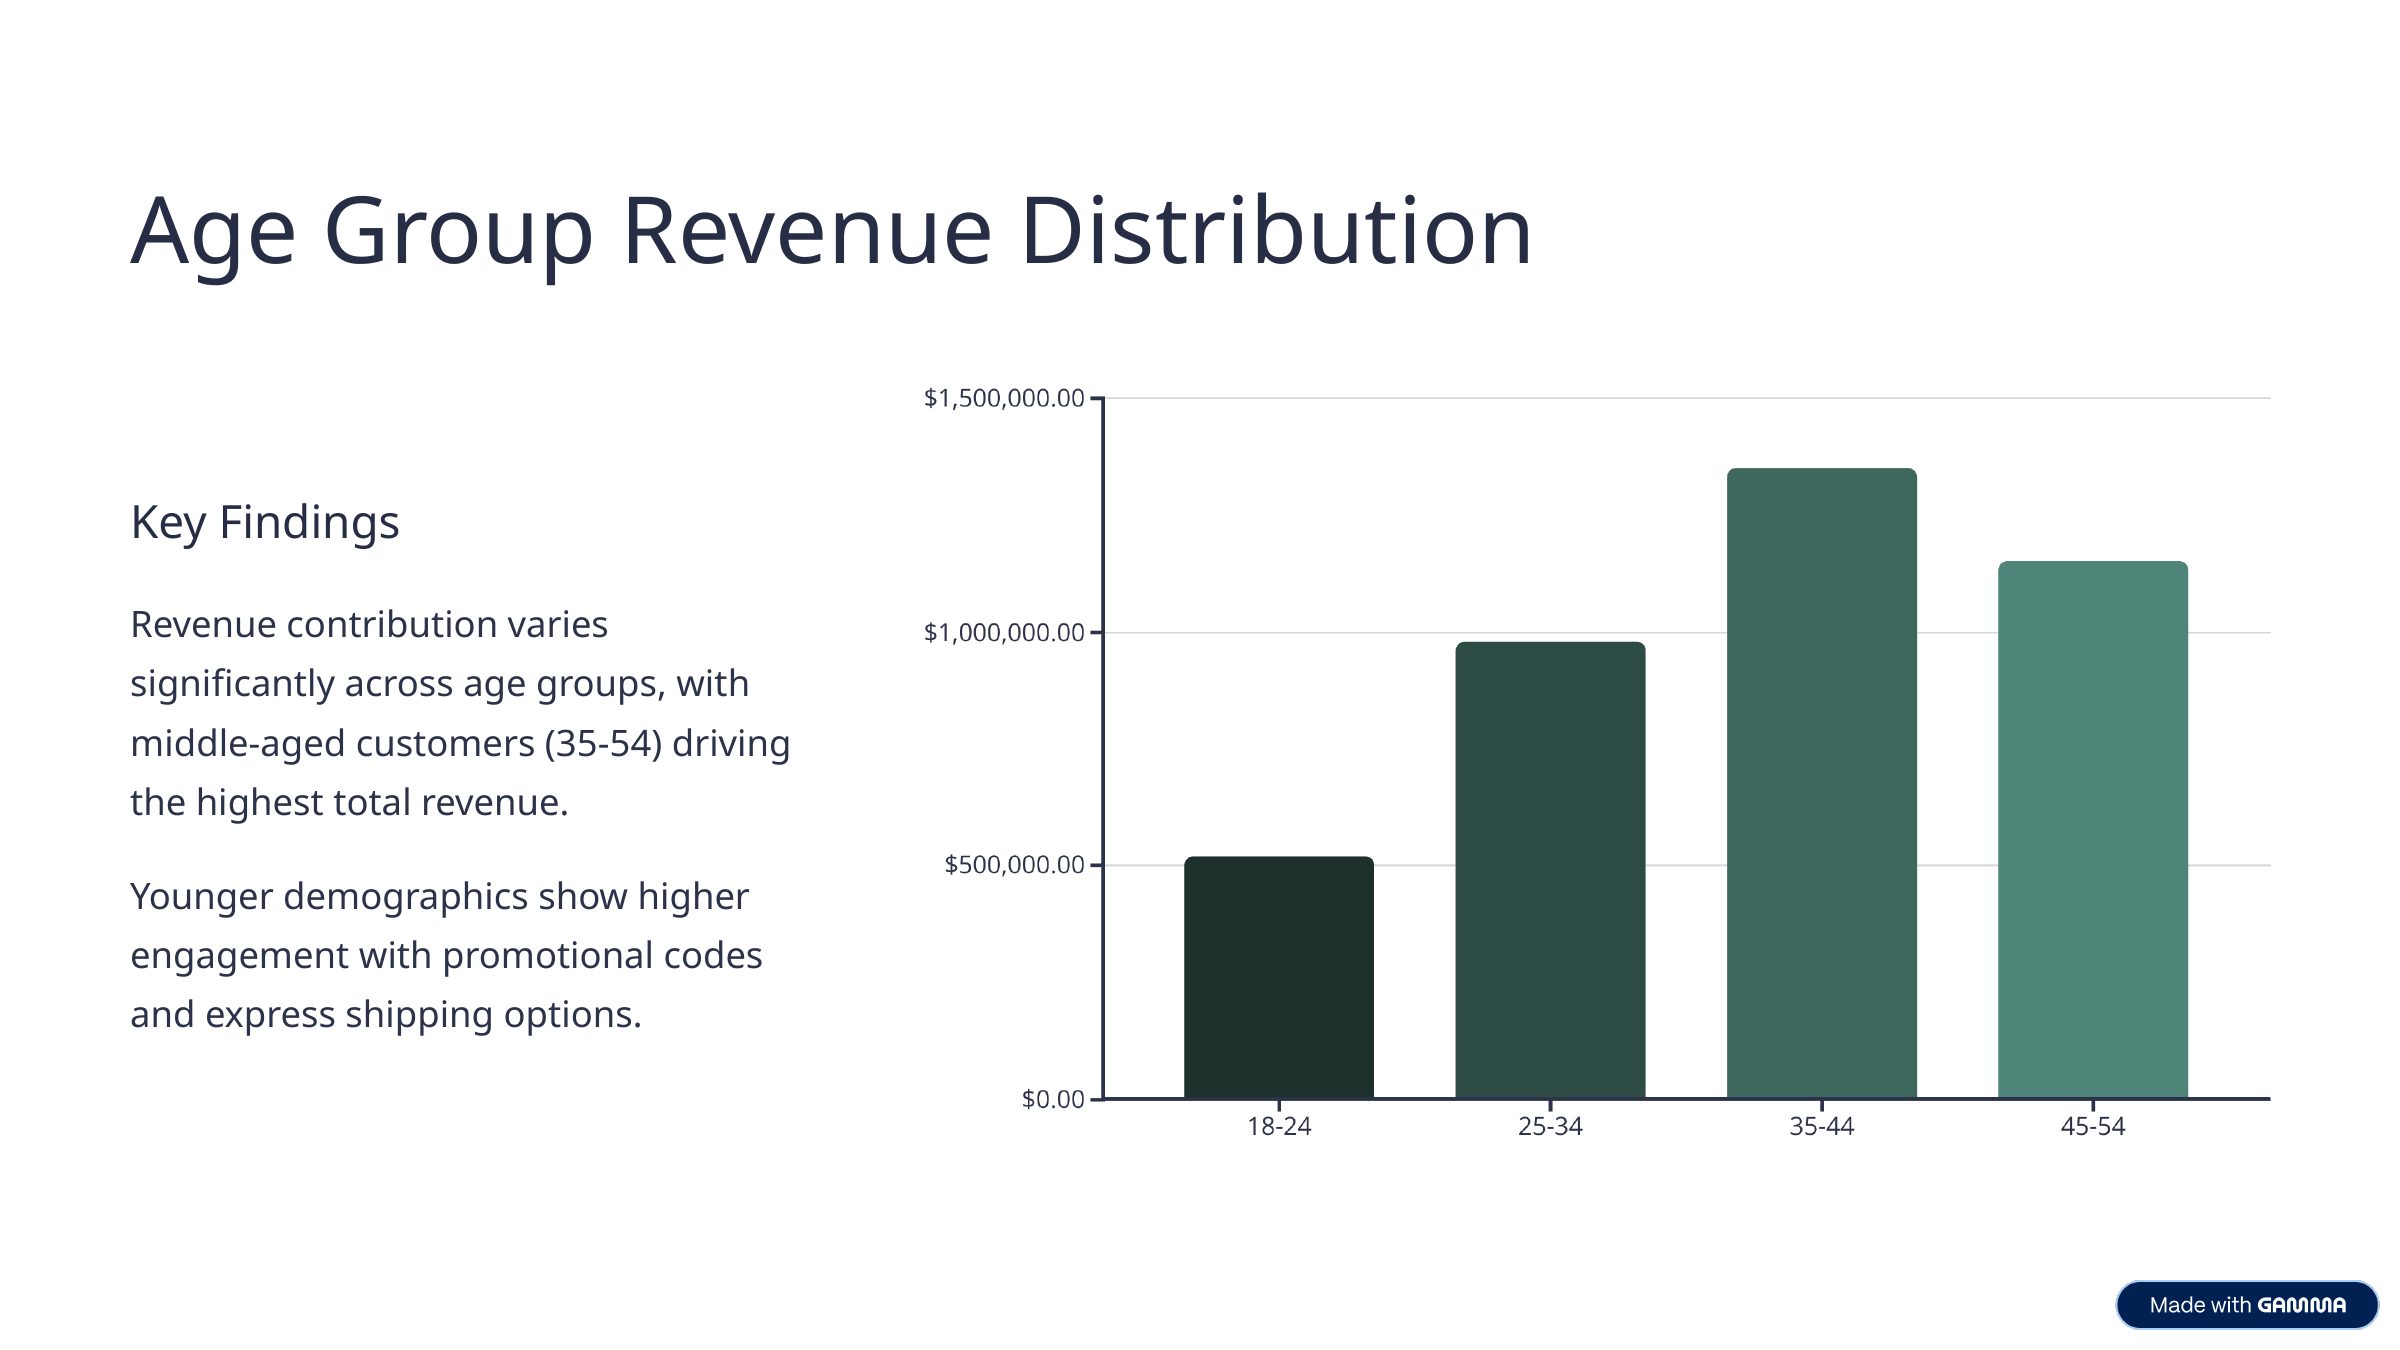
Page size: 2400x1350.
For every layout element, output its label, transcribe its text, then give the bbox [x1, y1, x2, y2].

text_box Key Findings [130, 490, 596, 549]
picture [2106, 1271, 2389, 1339]
picture [912, 380, 2271, 1142]
text_box Younger demographics show higher engagement with promotional codes and express shipping options. [130, 857, 820, 1036]
text_box Revenue contribution varies significantly across age groups, with middle-aged customers (35-54) driving the highest total revenue. [130, 585, 820, 824]
text_box Age Group Revenue Distribution [130, 166, 1442, 283]
